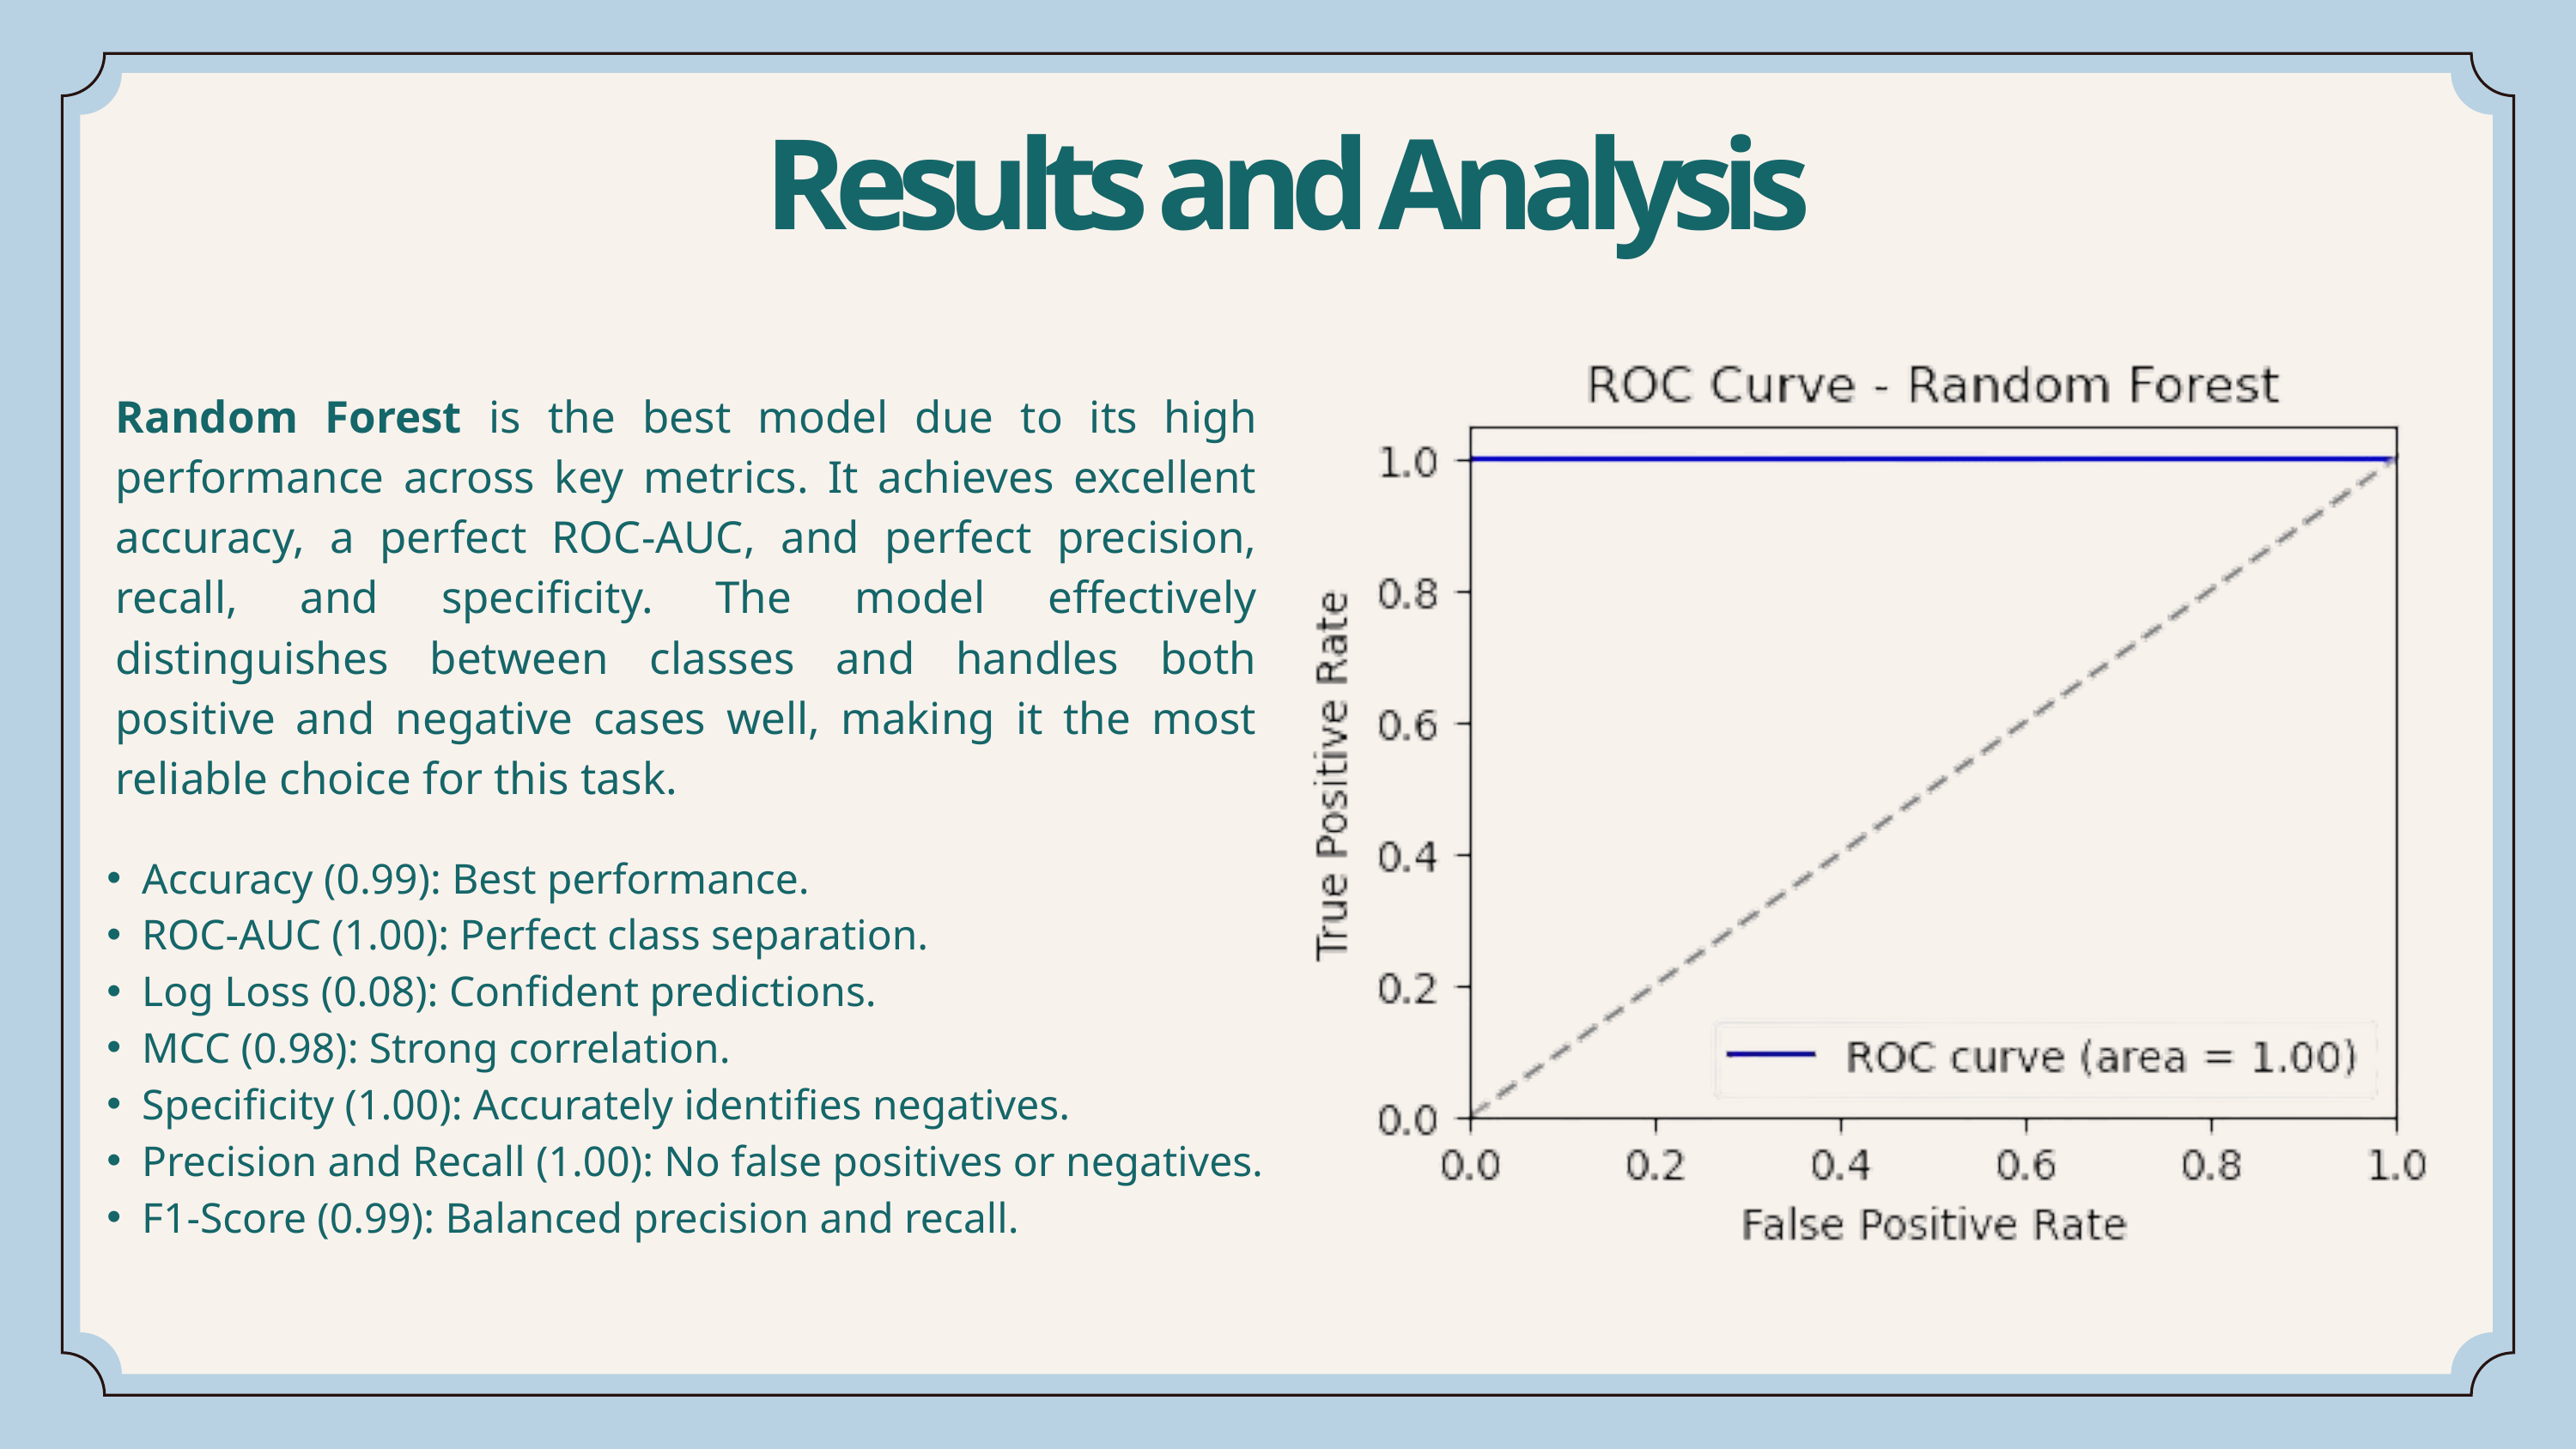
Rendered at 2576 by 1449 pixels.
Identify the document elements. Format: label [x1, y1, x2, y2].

text_box [62, 53, 2514, 1396]
